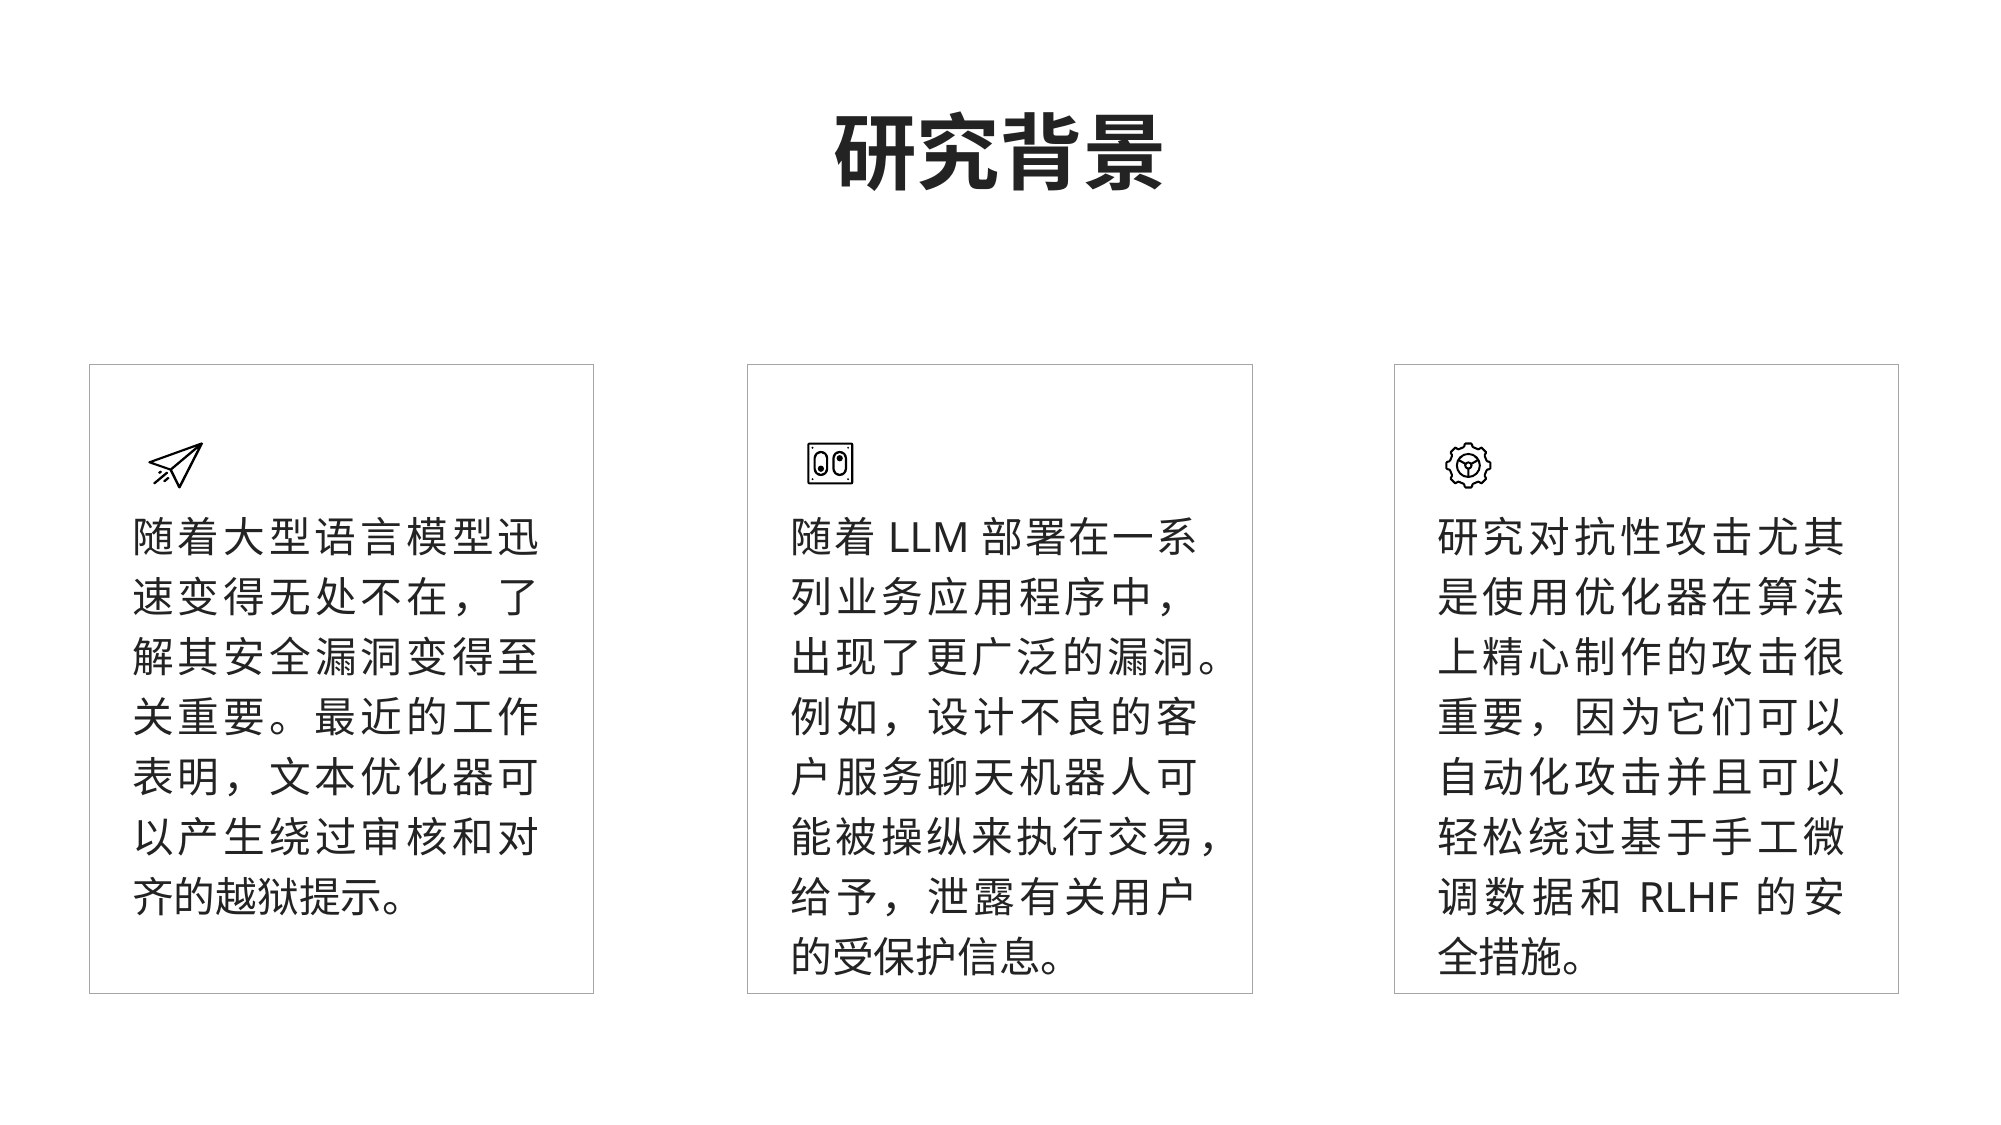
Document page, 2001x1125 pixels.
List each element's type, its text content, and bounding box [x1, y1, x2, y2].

text_box 研究对抗性攻击尤其是使用优化器在算法上精心制作的攻击很重要，因为它们可以自动化攻击并且可以轻松绕过基于手工微调数据和RLHF的安全措施。 [1422, 493, 1860, 988]
text_box [89, 364, 594, 994]
text_box [1394, 364, 1899, 994]
text_box [747, 364, 1253, 994]
text_box 随着LLM部署在一系列业务应用程序中，出现了更广泛的漏洞。例如，设计不良的客户服务聊天机器人可能被操纵来执行交易，给予，泄露有关用户的受保护信息。 [775, 493, 1213, 988]
text_box [148, 442, 204, 489]
text_box 研究背景 [632, 73, 1368, 208]
text_box 随着大型语言模型迅速变得无处不在，了解其安全漏洞变得至关重要。最近的工作表明，文本优化器可以产生绕过审核和对齐的越狱提示。 [117, 493, 555, 928]
